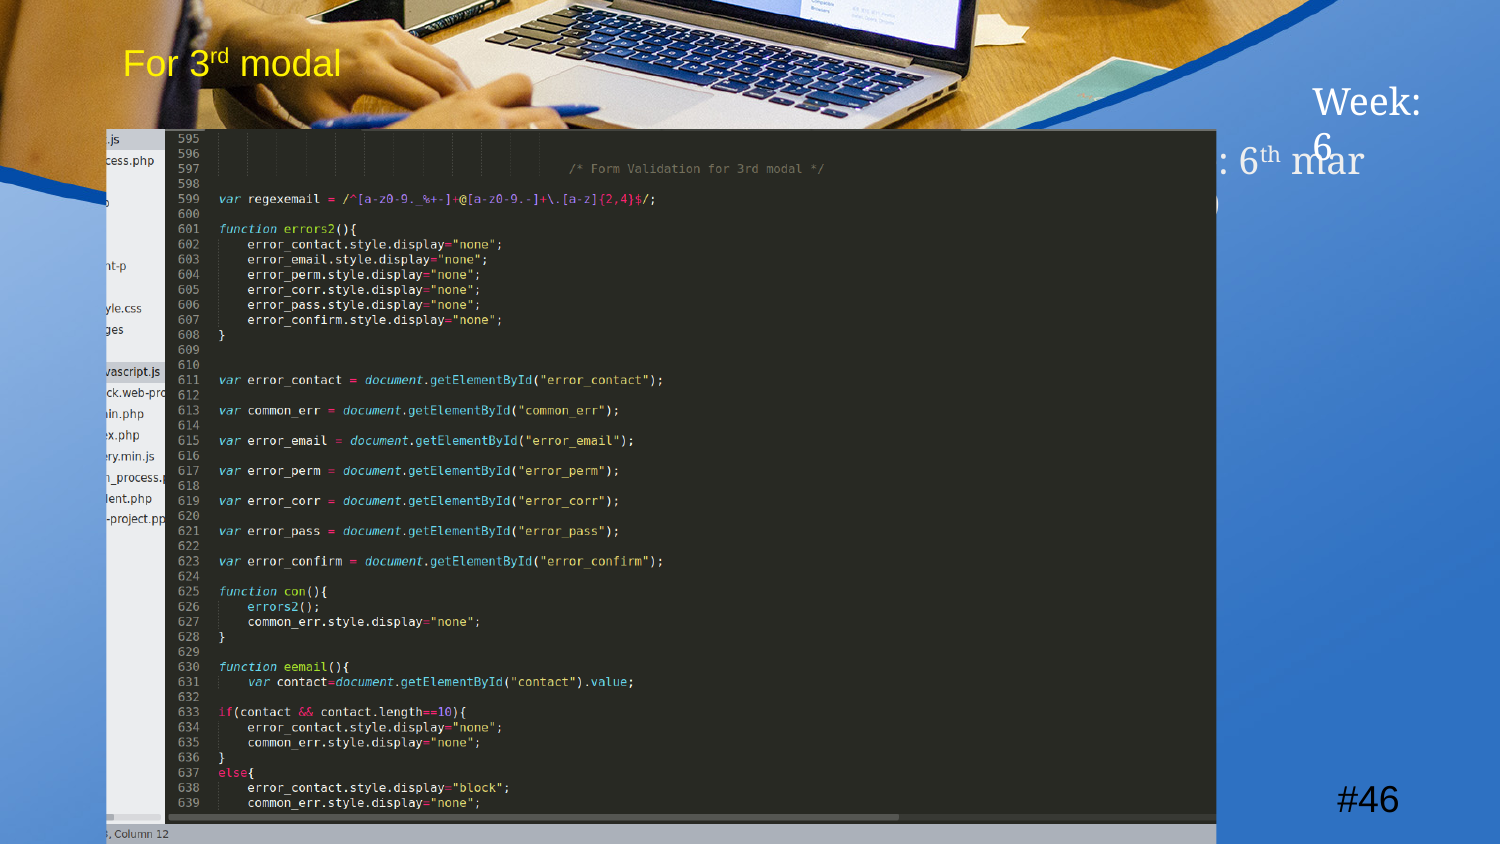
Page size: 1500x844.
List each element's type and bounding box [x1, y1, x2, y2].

picture [106, 130, 1217, 844]
text_box [108, 35, 390, 130]
